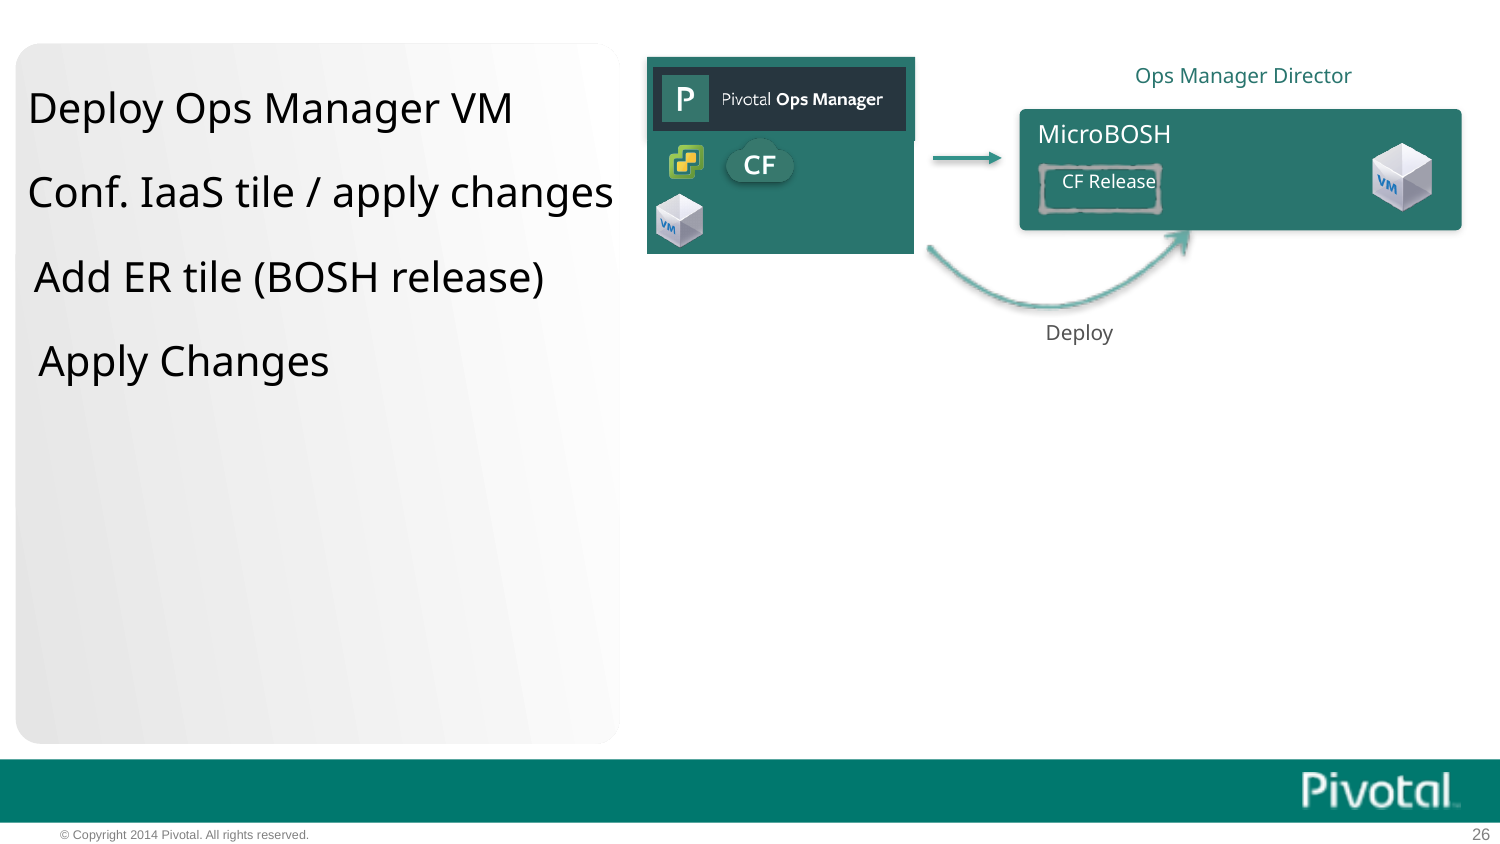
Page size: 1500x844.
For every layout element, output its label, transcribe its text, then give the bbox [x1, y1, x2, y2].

picture [655, 193, 703, 249]
text_box Conf. IaaS tile / apply changes [18, 157, 623, 225]
picture [1371, 142, 1432, 213]
text_box Add ER tile (BOSH release) [25, 242, 553, 310]
slide_number 26 [1402, 823, 1492, 844]
text_box [15, 43, 620, 744]
text_box Deploy [993, 319, 1166, 409]
picture [1302, 772, 1461, 810]
picture [667, 143, 706, 182]
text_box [1036, 161, 1165, 219]
text_box [932, 151, 1002, 165]
text_box Deploy Ops Manager VM [19, 73, 523, 140]
text_box Apply Changes [29, 326, 339, 393]
text_box [1019, 109, 1462, 231]
text_box MicroBOSH [1037, 118, 1406, 149]
text_box [647, 56, 916, 141]
text_box Ops Manager Director [1135, 62, 1376, 112]
picture [926, 225, 1197, 312]
picture [653, 66, 906, 195]
text_box [646, 140, 915, 255]
